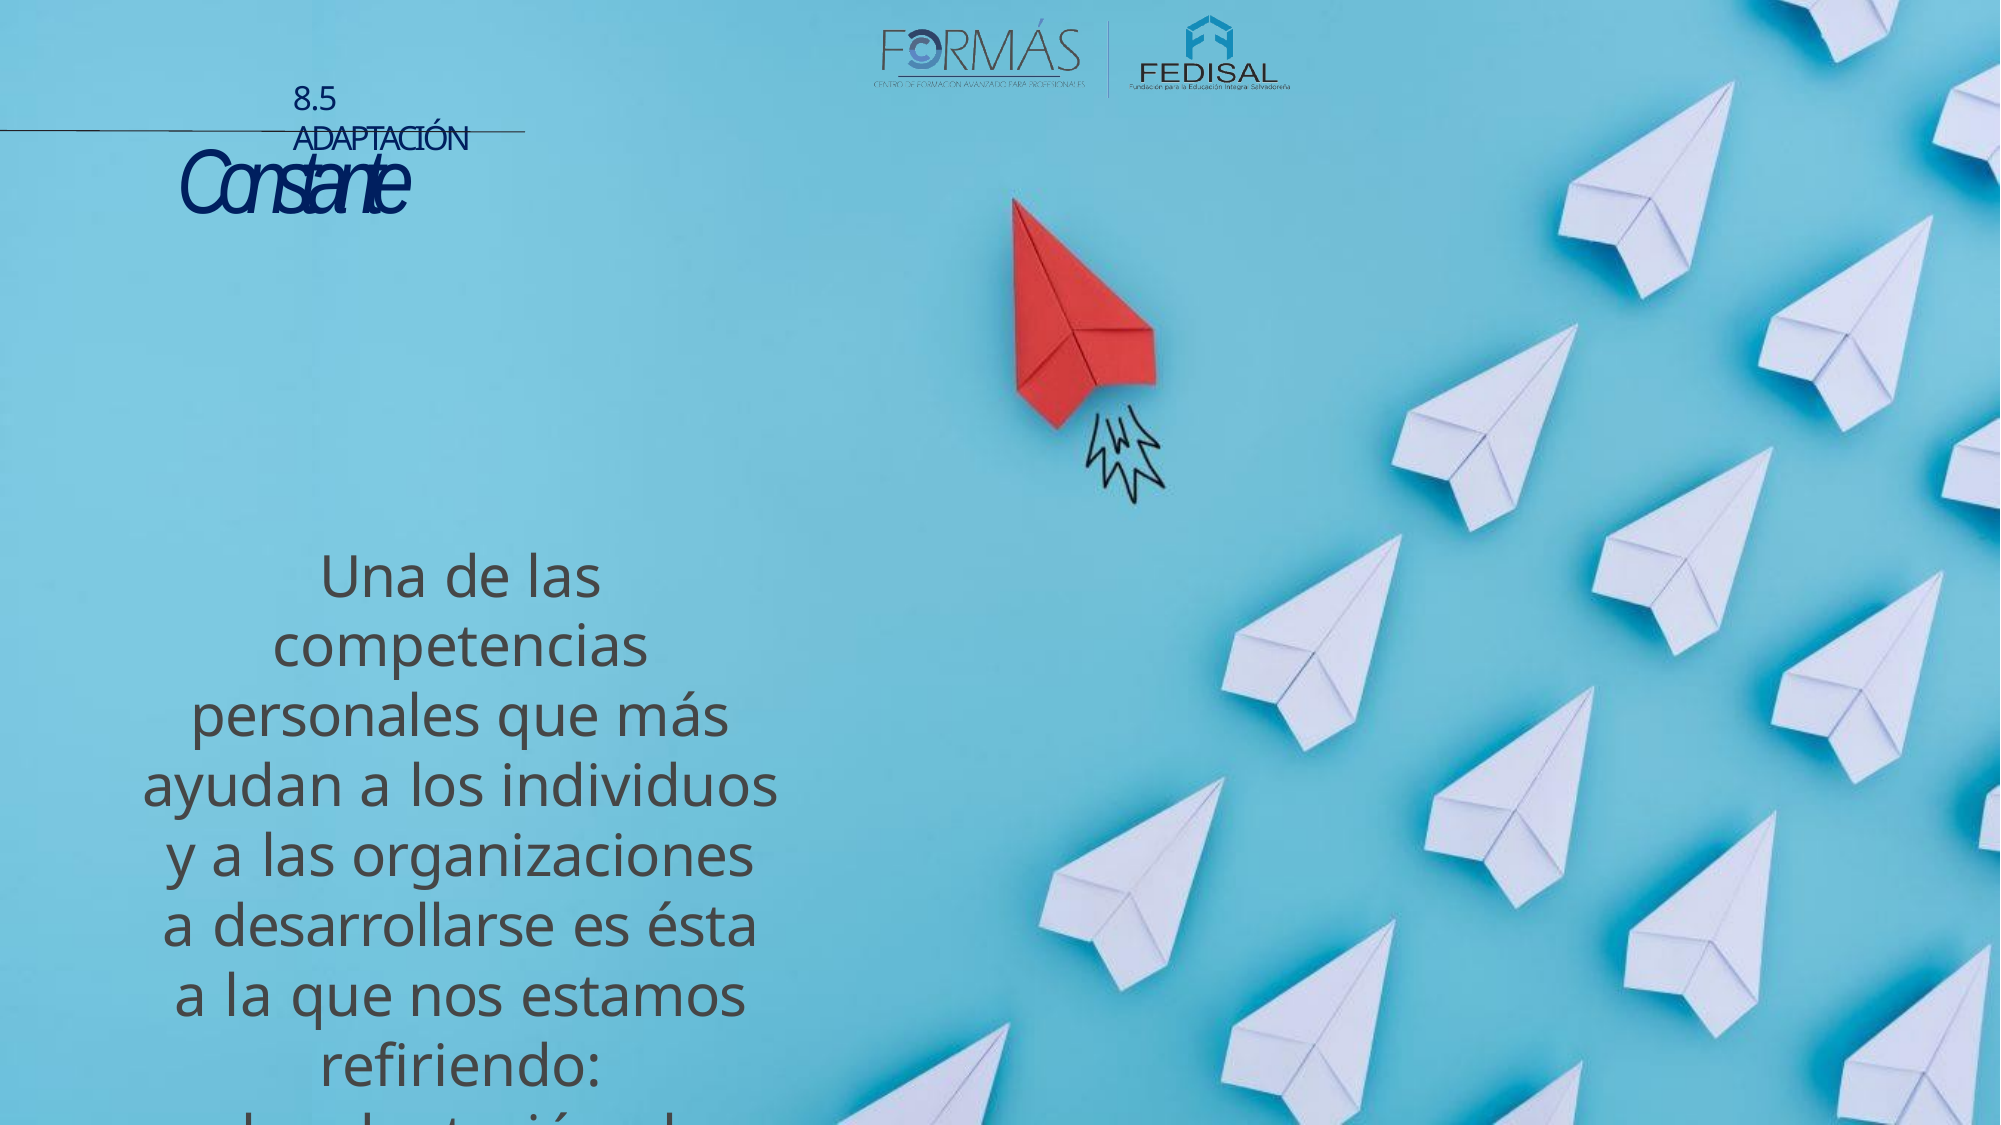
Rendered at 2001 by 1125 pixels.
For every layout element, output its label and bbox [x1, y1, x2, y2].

text_box [0, 0, 2000, 1125]
picture [874, 15, 1290, 98]
